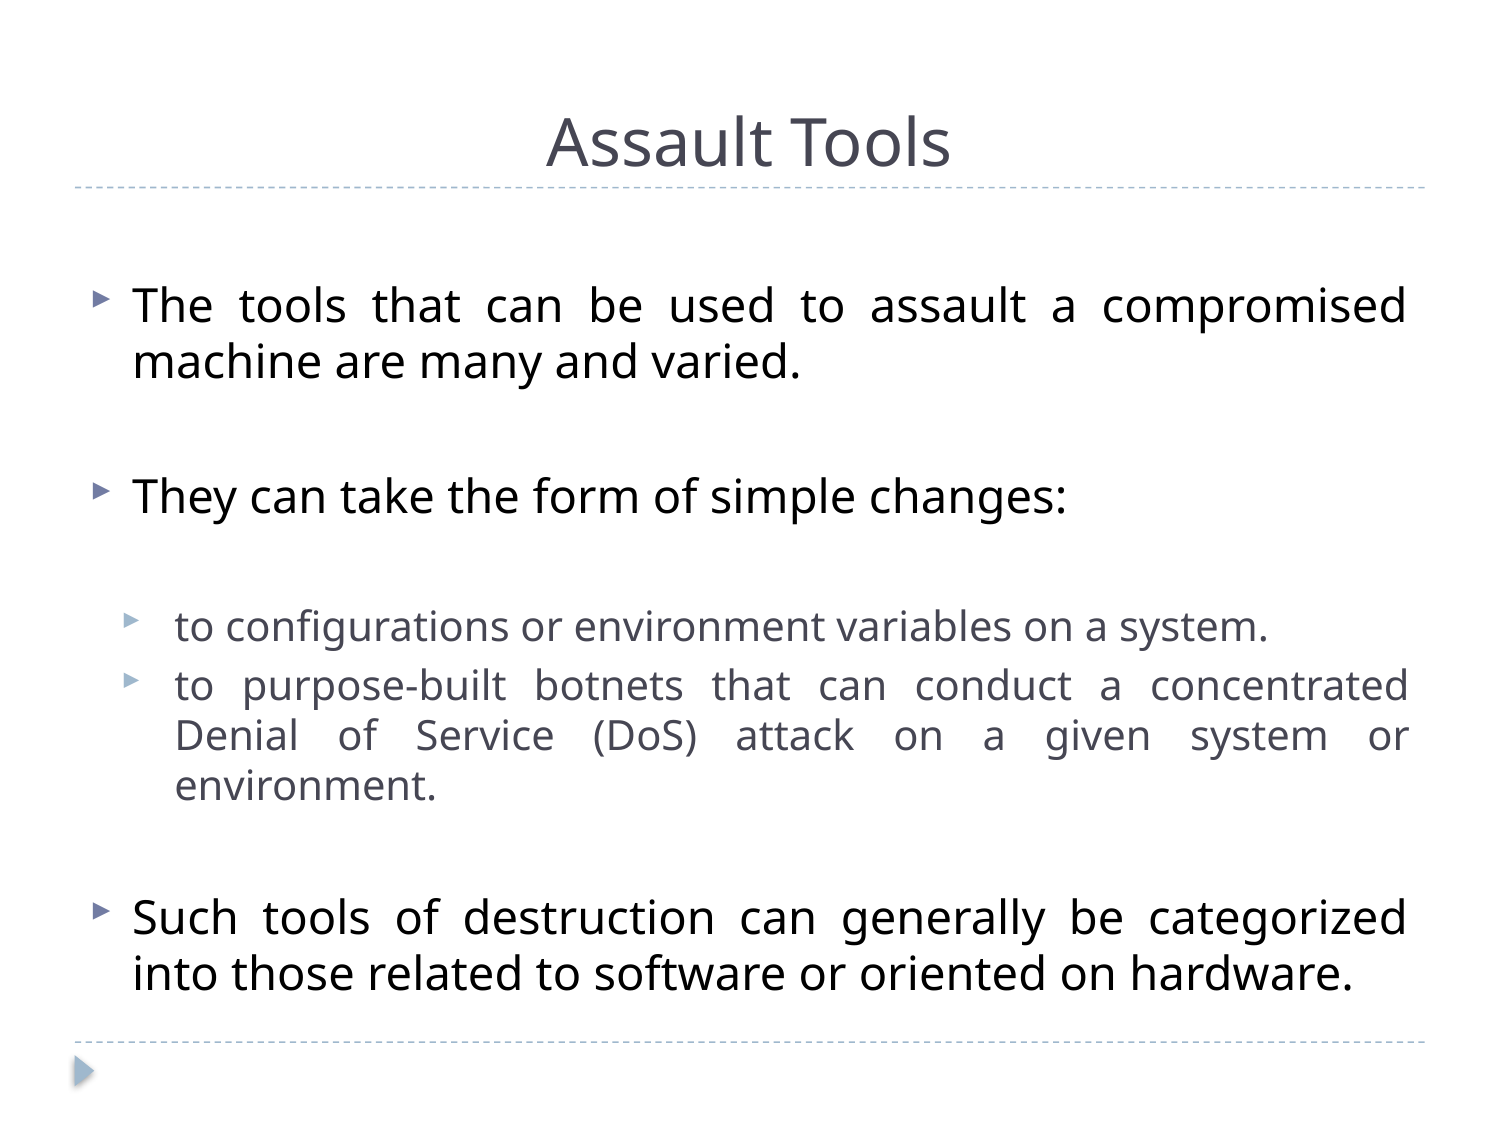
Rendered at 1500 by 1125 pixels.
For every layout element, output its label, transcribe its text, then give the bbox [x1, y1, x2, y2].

list The tools that can be used to assault a compromised machine are many and varied. They can take the form of simple changes: to configurations or environment variables on a system. to purpose-built botnets that can conduct a concentrated Denial of Service (DoS) attack on a given system or environment. Such tools of destruction can generally be categorized into those related to software or oriented on hardware. [75, 200, 1425, 1010]
title Assault Tools [75, 24, 1425, 188]
